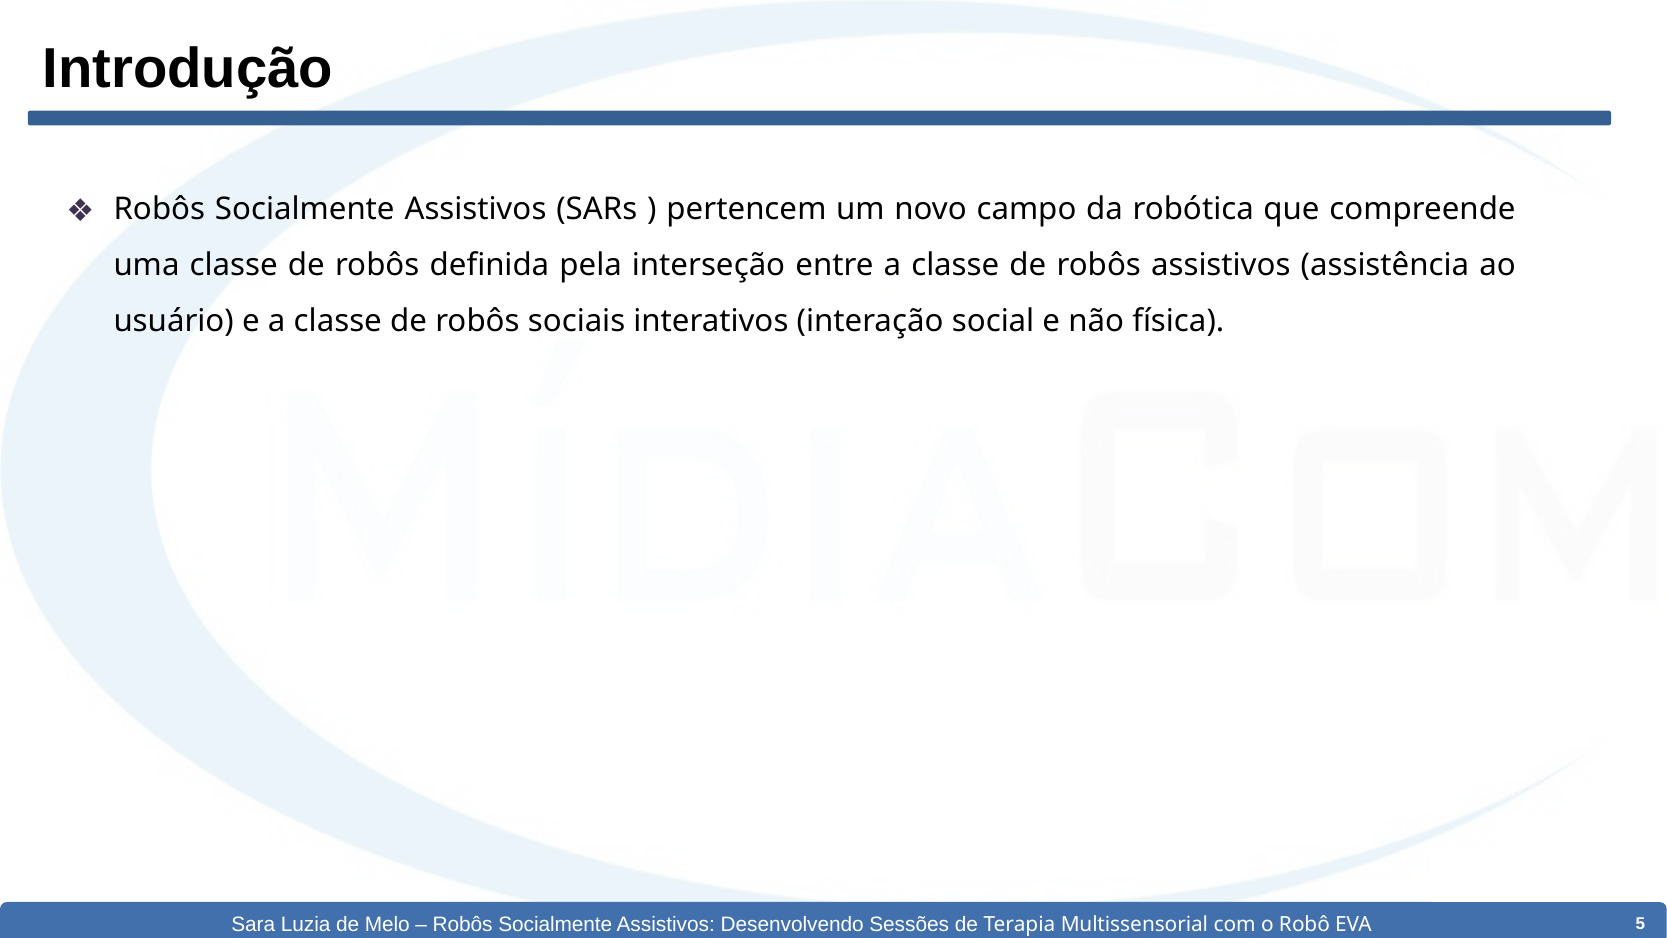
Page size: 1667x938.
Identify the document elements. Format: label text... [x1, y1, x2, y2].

title Introdução [27, 23, 1612, 111]
slide_number ‹#› [1466, 908, 1661, 938]
list Robôs Socialmente Assistivos (SARs ) pertencem um novo campo da robótica que compreende uma classe de robôs definida pela interseção entre a classe de robôs assistivos (assistência ao usuário) e a classe de robôs sociais interativos (interação social e não física). [51, 162, 1533, 469]
text_box Sara Luzia de Melo – Robôs Socialmente Assistivos: Desenvolvendo Sessões de Terapia Multissensorial com o Robô EVA [216, 902, 1466, 938]
